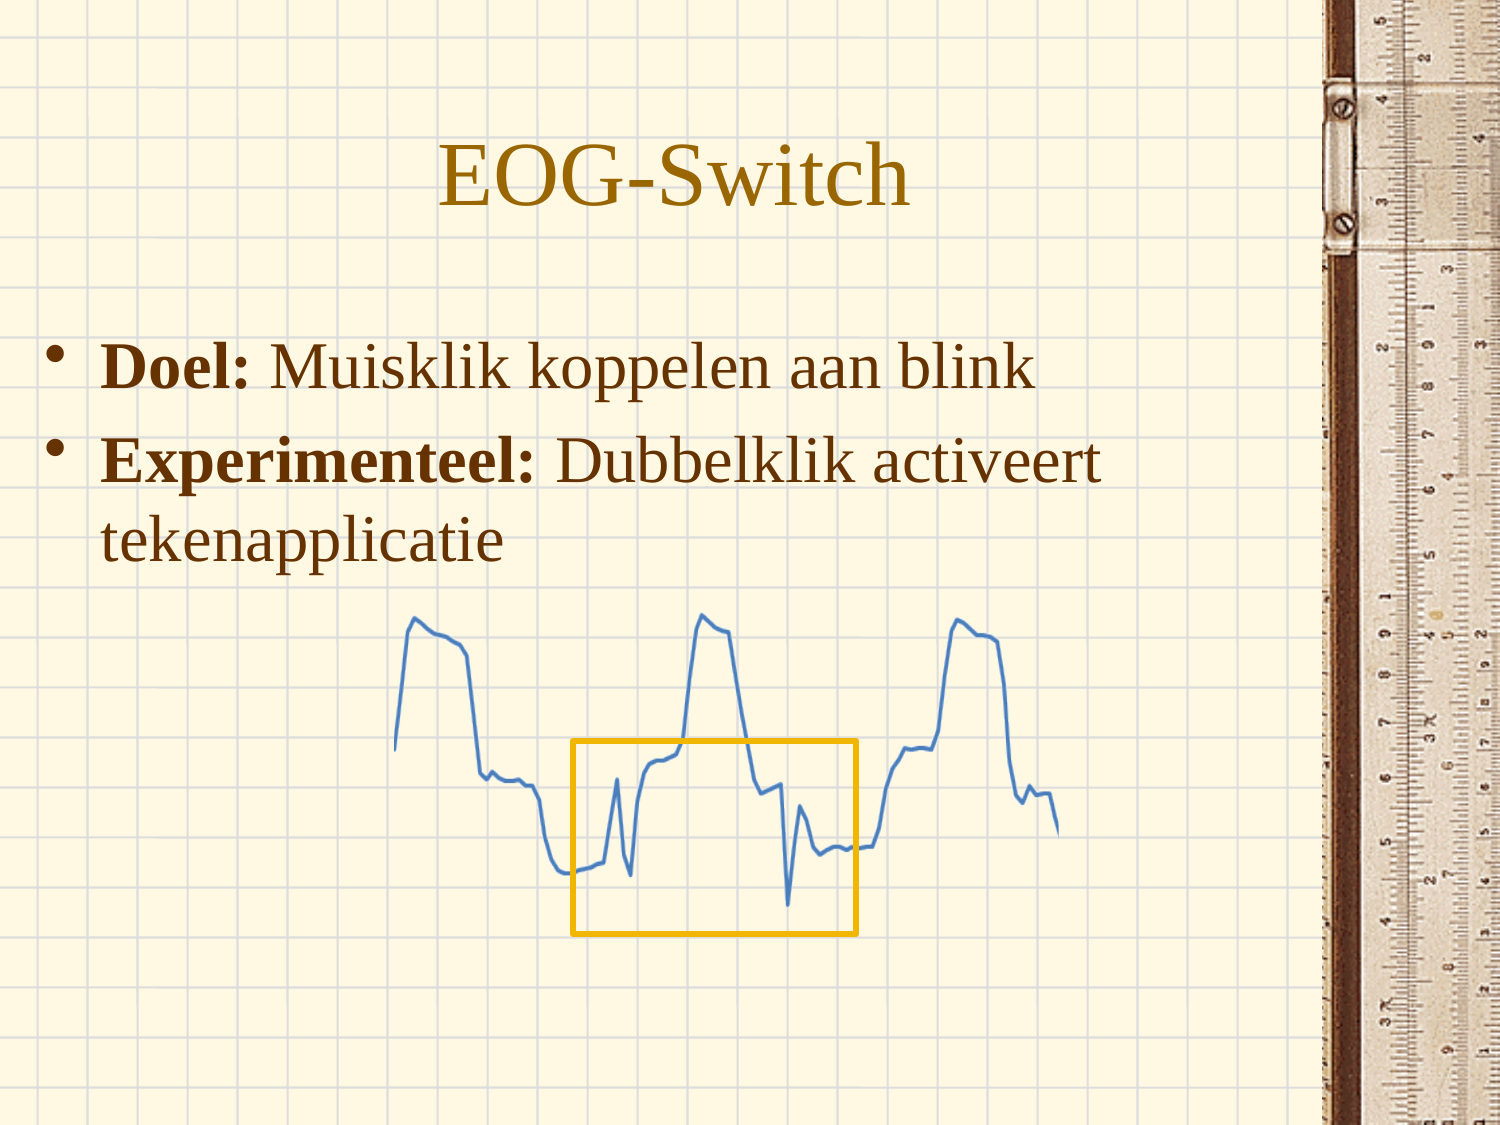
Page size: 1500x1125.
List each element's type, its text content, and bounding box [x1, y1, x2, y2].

list Doel: Muisklik koppelen aan blink Experimenteel: Dubbelklik activeert tekenapplicatie [29, 314, 1305, 636]
text_box [571, 930, 858, 936]
title EOG-Switch [37, 75, 1313, 263]
picture [393, 536, 1059, 924]
picture [1322, 0, 1500, 1125]
